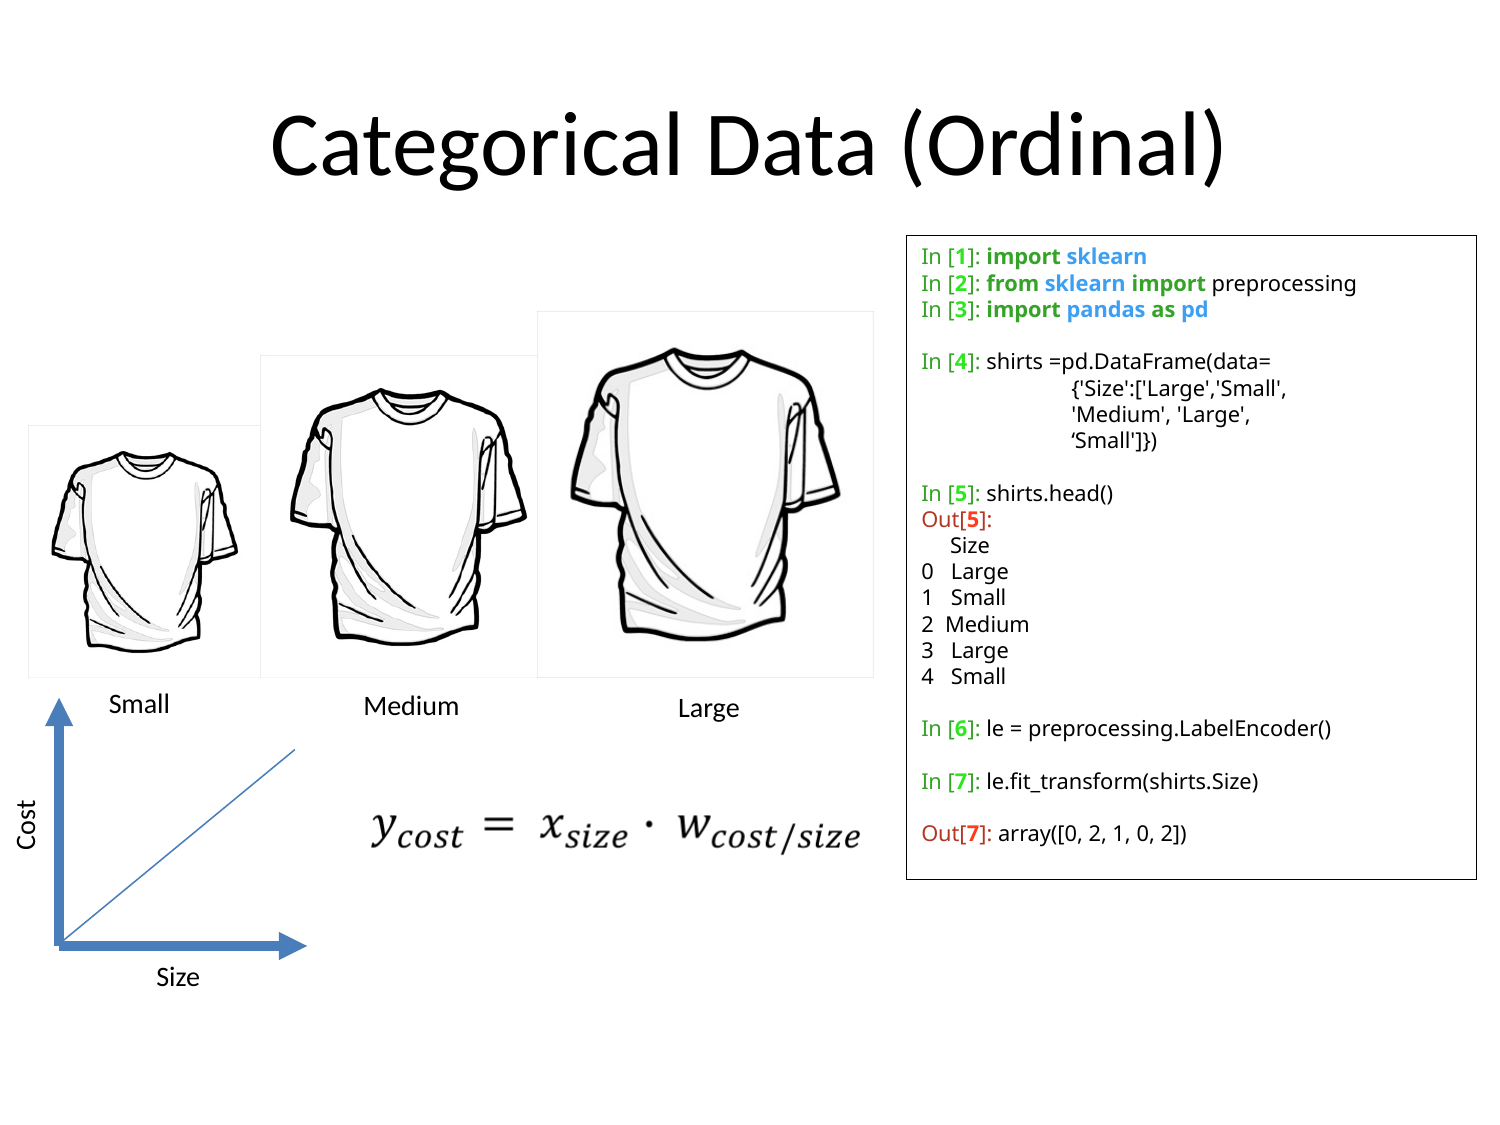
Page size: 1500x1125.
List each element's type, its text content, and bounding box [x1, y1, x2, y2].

text_box Size [187, 952, 216, 1000]
title Categorical Data (Ordinal) [75, 45, 1425, 233]
text_box Large [663, 686, 755, 711]
text_box Small [94, 686, 186, 726]
text_box Cost [0, 785, 49, 865]
picture [355, 712, 874, 951]
text_box Size [141, 952, 178, 1000]
picture [28, 310, 874, 678]
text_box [58, 749, 296, 945]
text_box Medium [348, 685, 475, 729]
text_box In [1]: import sklearn In [2]: from sklearn import preprocessing In [3]: import pandas as pd In [4]: shirts =pd.DataFrame(data= {'Size':['Large','Small', 'Medium', 'Large', ‘Small']}) In [5]: shirts.head() Out[5]: Size 0 Large 1 Small 2 Medium 3 Large 4 Small In [6]: le = preprocessing.LabelEncoder() In [7]: le.fit_transform(shirts.Size) Out[7]: array([0, 2, 1, 0, 2]) [906, 235, 1477, 880]
